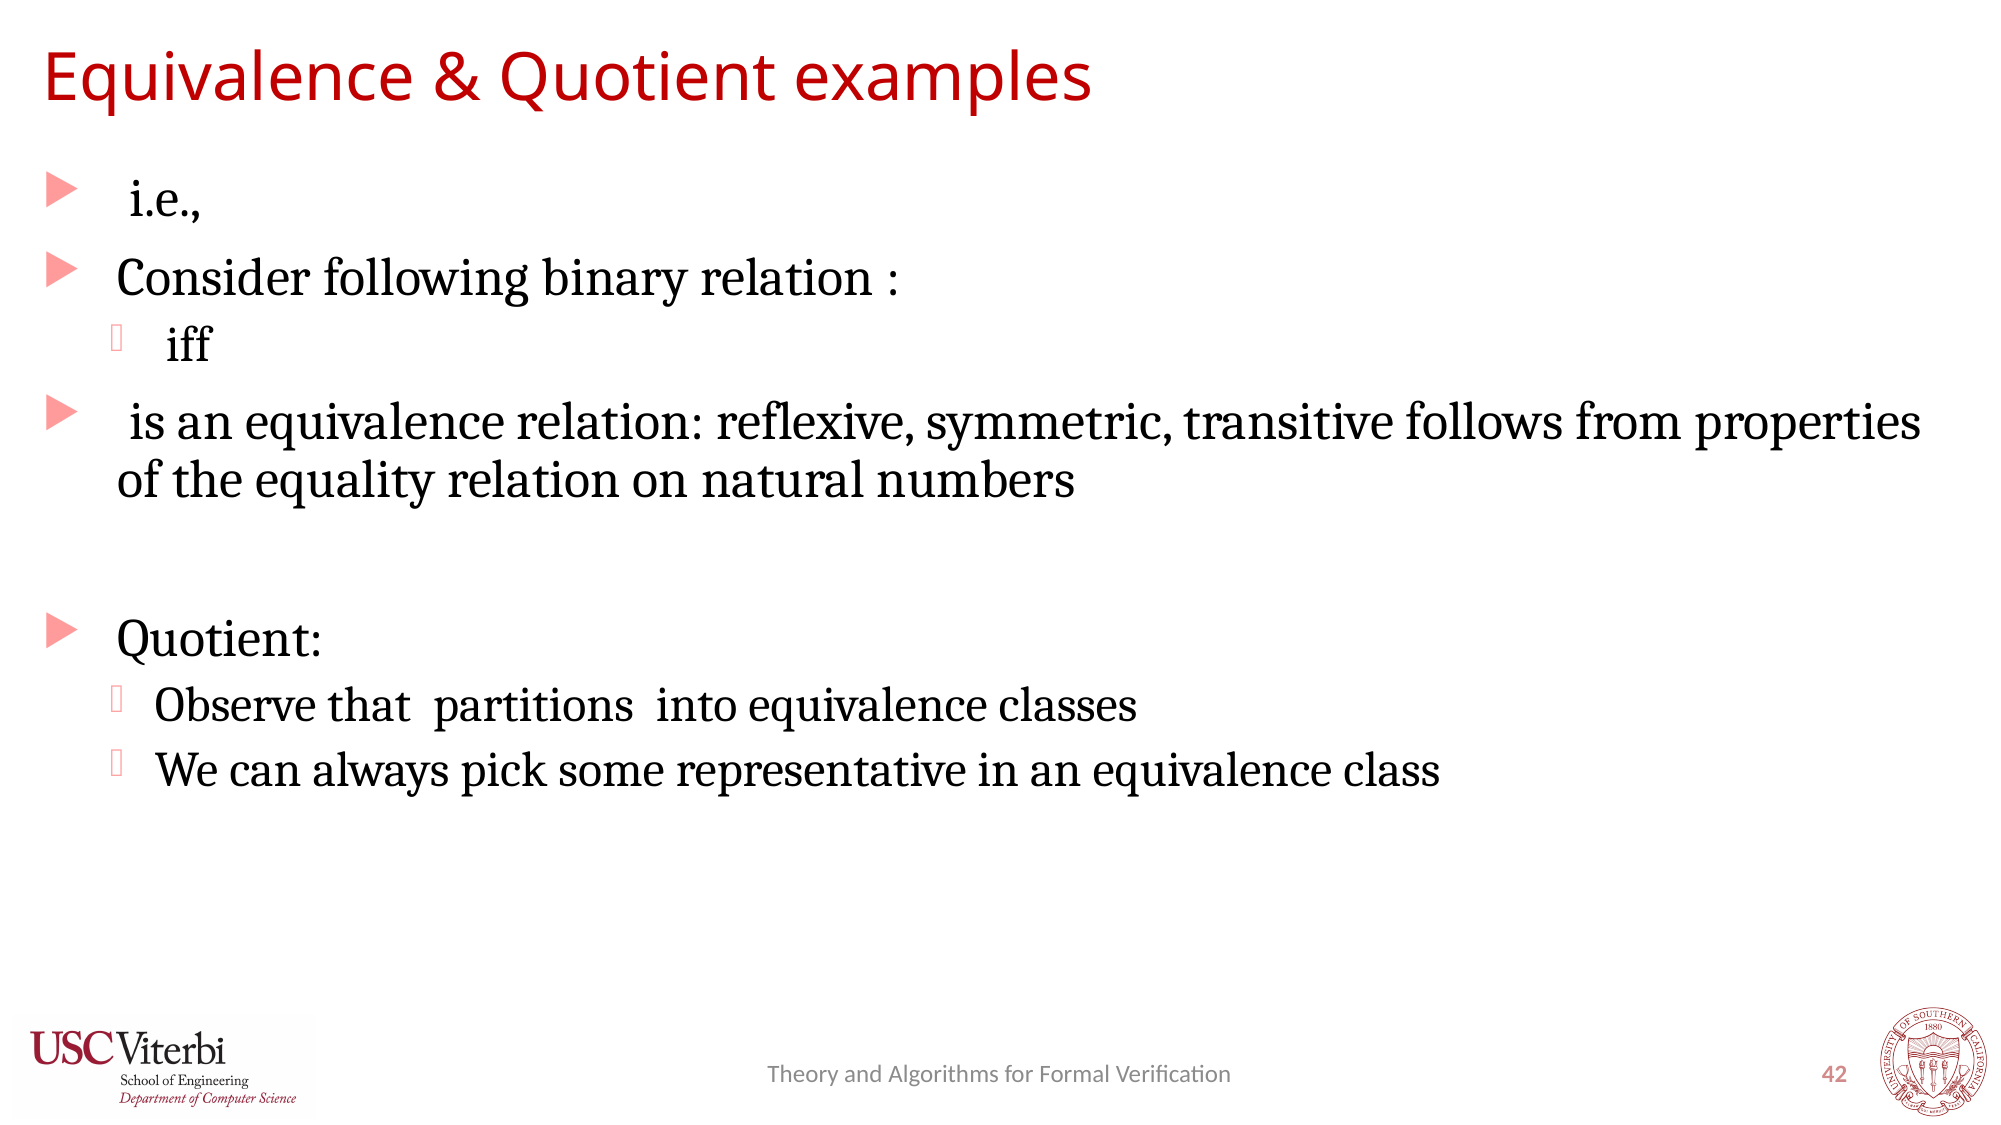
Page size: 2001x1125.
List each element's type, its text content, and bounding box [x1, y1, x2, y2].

picture [12, 1014, 316, 1119]
slide_number 42 [1684, 1042, 1863, 1103]
title Equivalence & Quotient examples [27, 18, 1819, 141]
footer Theory and Algorithms for Formal Verification [662, 1042, 1338, 1103]
picture [1879, 1002, 1988, 1119]
